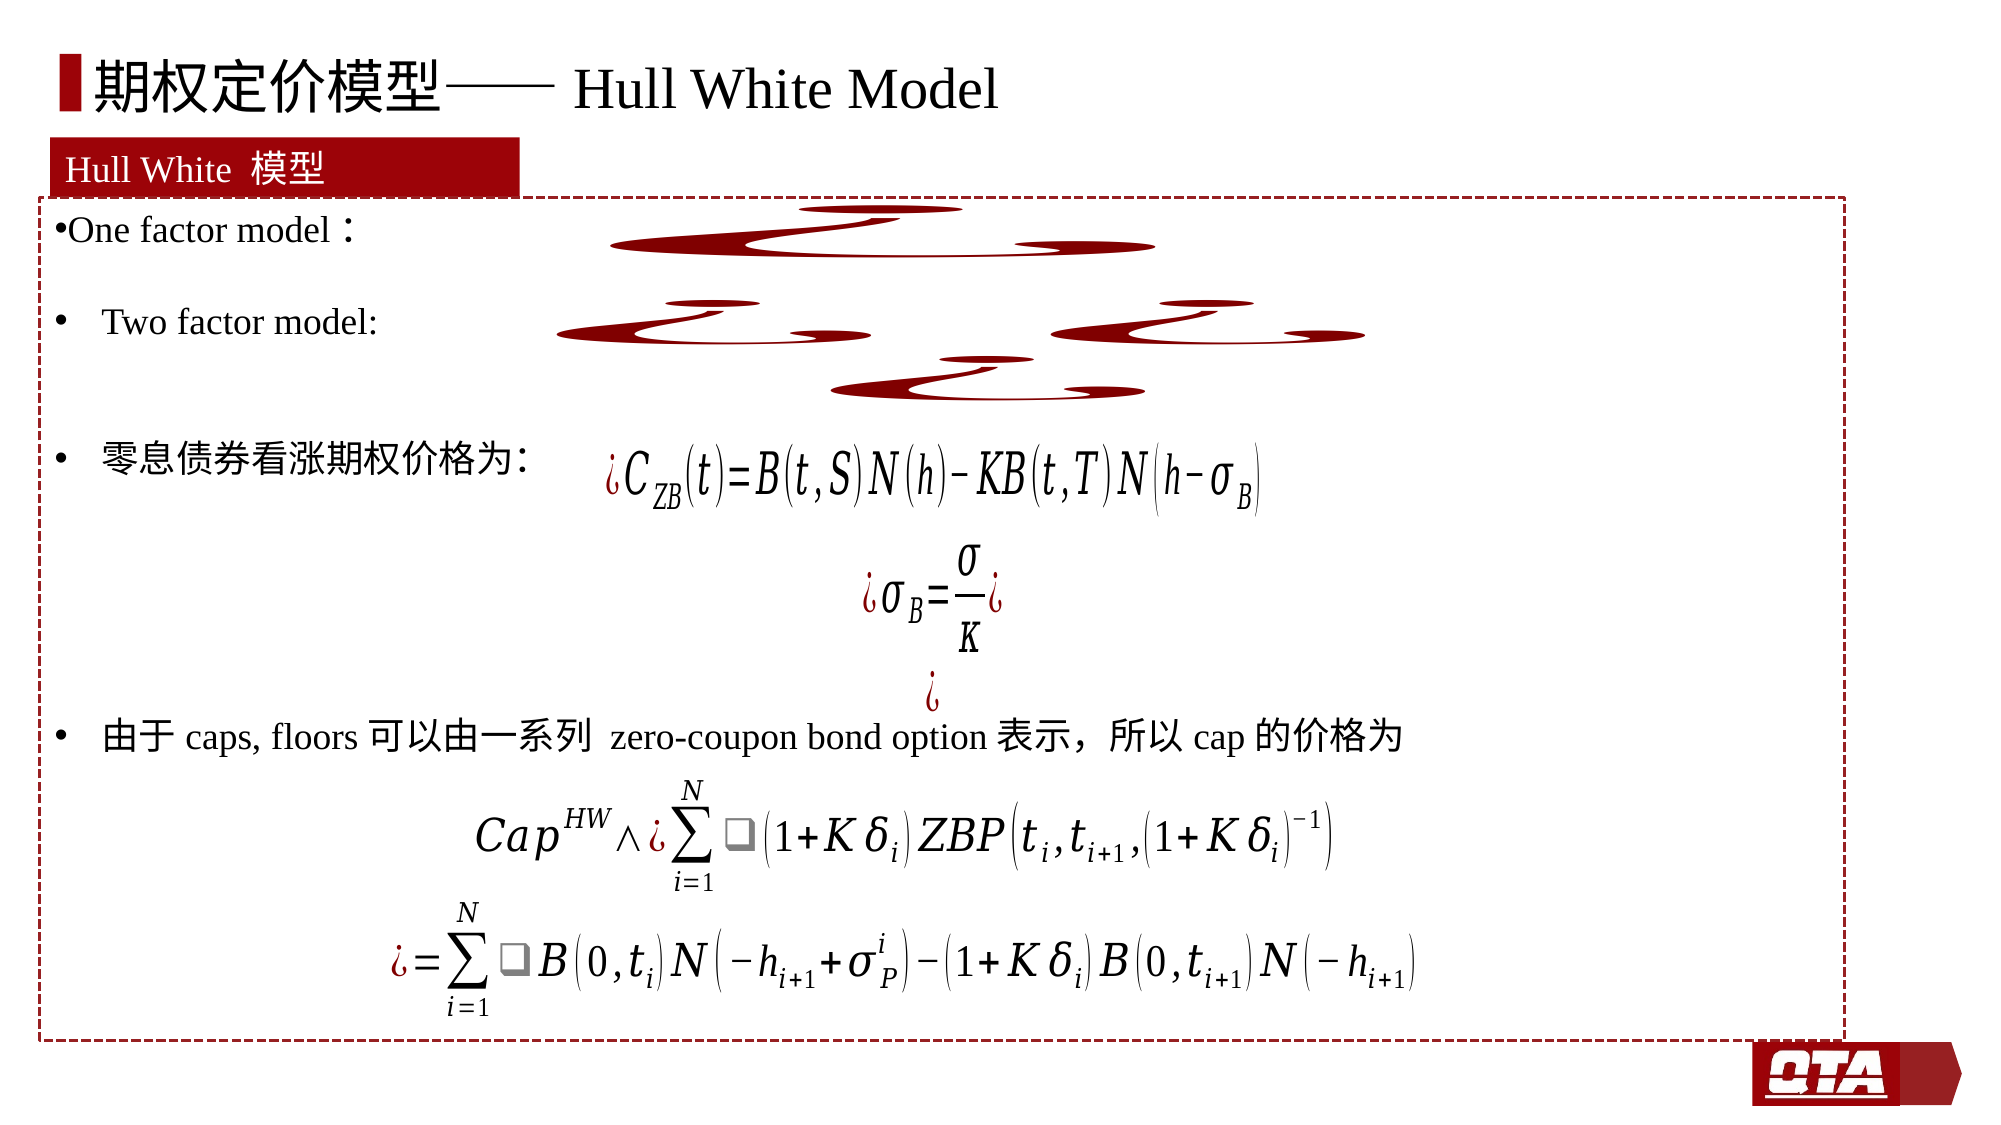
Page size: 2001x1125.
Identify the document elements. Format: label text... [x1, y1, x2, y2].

text_box Hull White 模型 [50, 137, 520, 197]
title 期权定价模型——Hull White Model [78, 0, 1971, 174]
picture [1752, 1042, 1900, 1106]
text_box One factor model： Two factor model: 零息债券看涨期权价格为： 由于caps, floors可以由一系列 zero-coupon bond option表示，所以cap的价格为 [39, 197, 1845, 1041]
